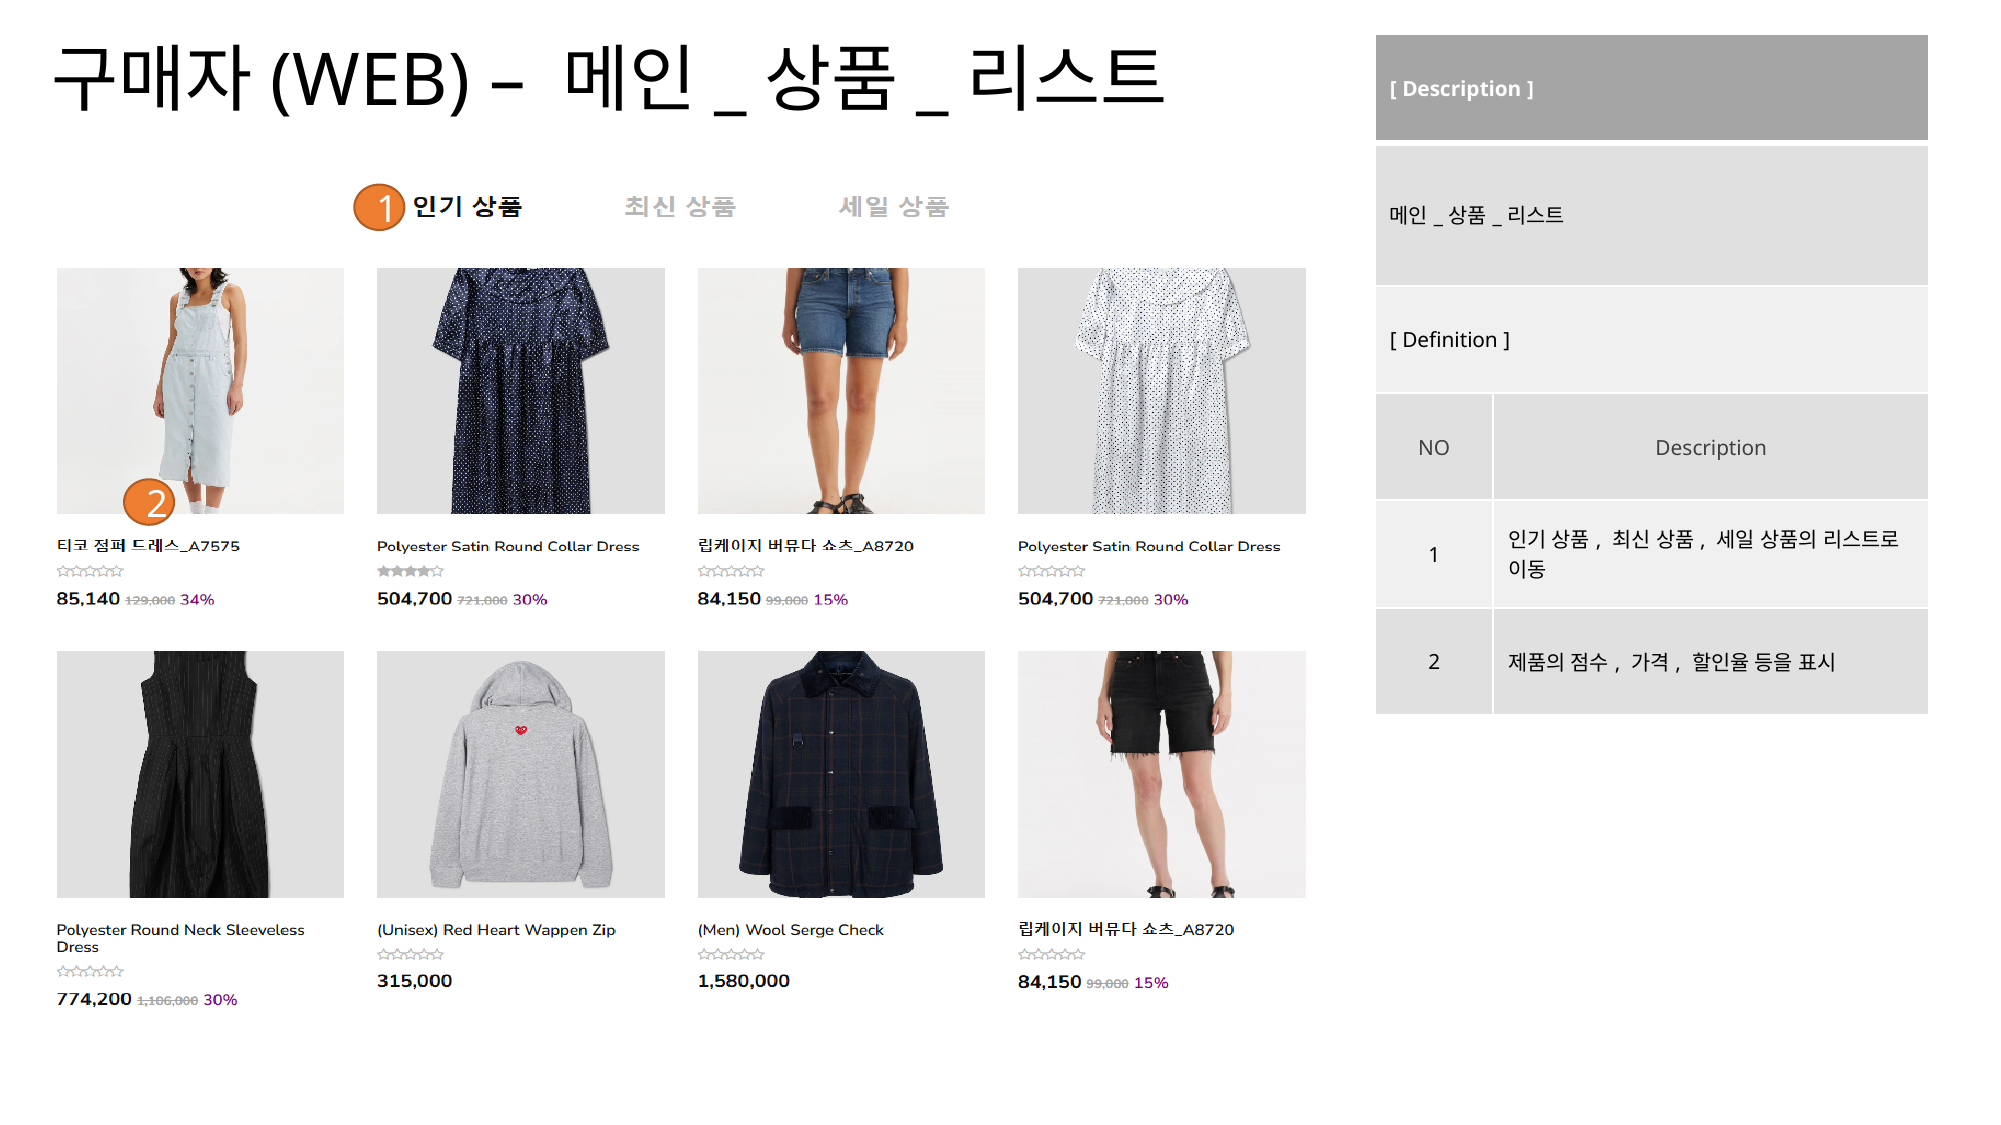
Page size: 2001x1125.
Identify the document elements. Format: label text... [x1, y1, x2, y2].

table_header [ Description ] [1376, 35, 1928, 140]
table_cell 메인_상품_리스트 [1376, 146, 1928, 285]
table_cell 1 [1376, 501, 1492, 607]
table_cell Description [1494, 394, 1928, 499]
table_cell 2 [1376, 609, 1492, 714]
title 구매자(WEB) – 메인_상품_리스트 [36, 34, 1374, 129]
table_cell NO [1376, 394, 1492, 499]
table_cell 인기 상품, 최신 상품, 세일 상품의 리스트로 이동 [1494, 501, 1928, 607]
table_cell 제품의 점수, 가격, 할인율 등을 표시 [1494, 609, 1928, 714]
table_cell [ Definition ] [1376, 287, 1928, 392]
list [21, 179, 1336, 1012]
